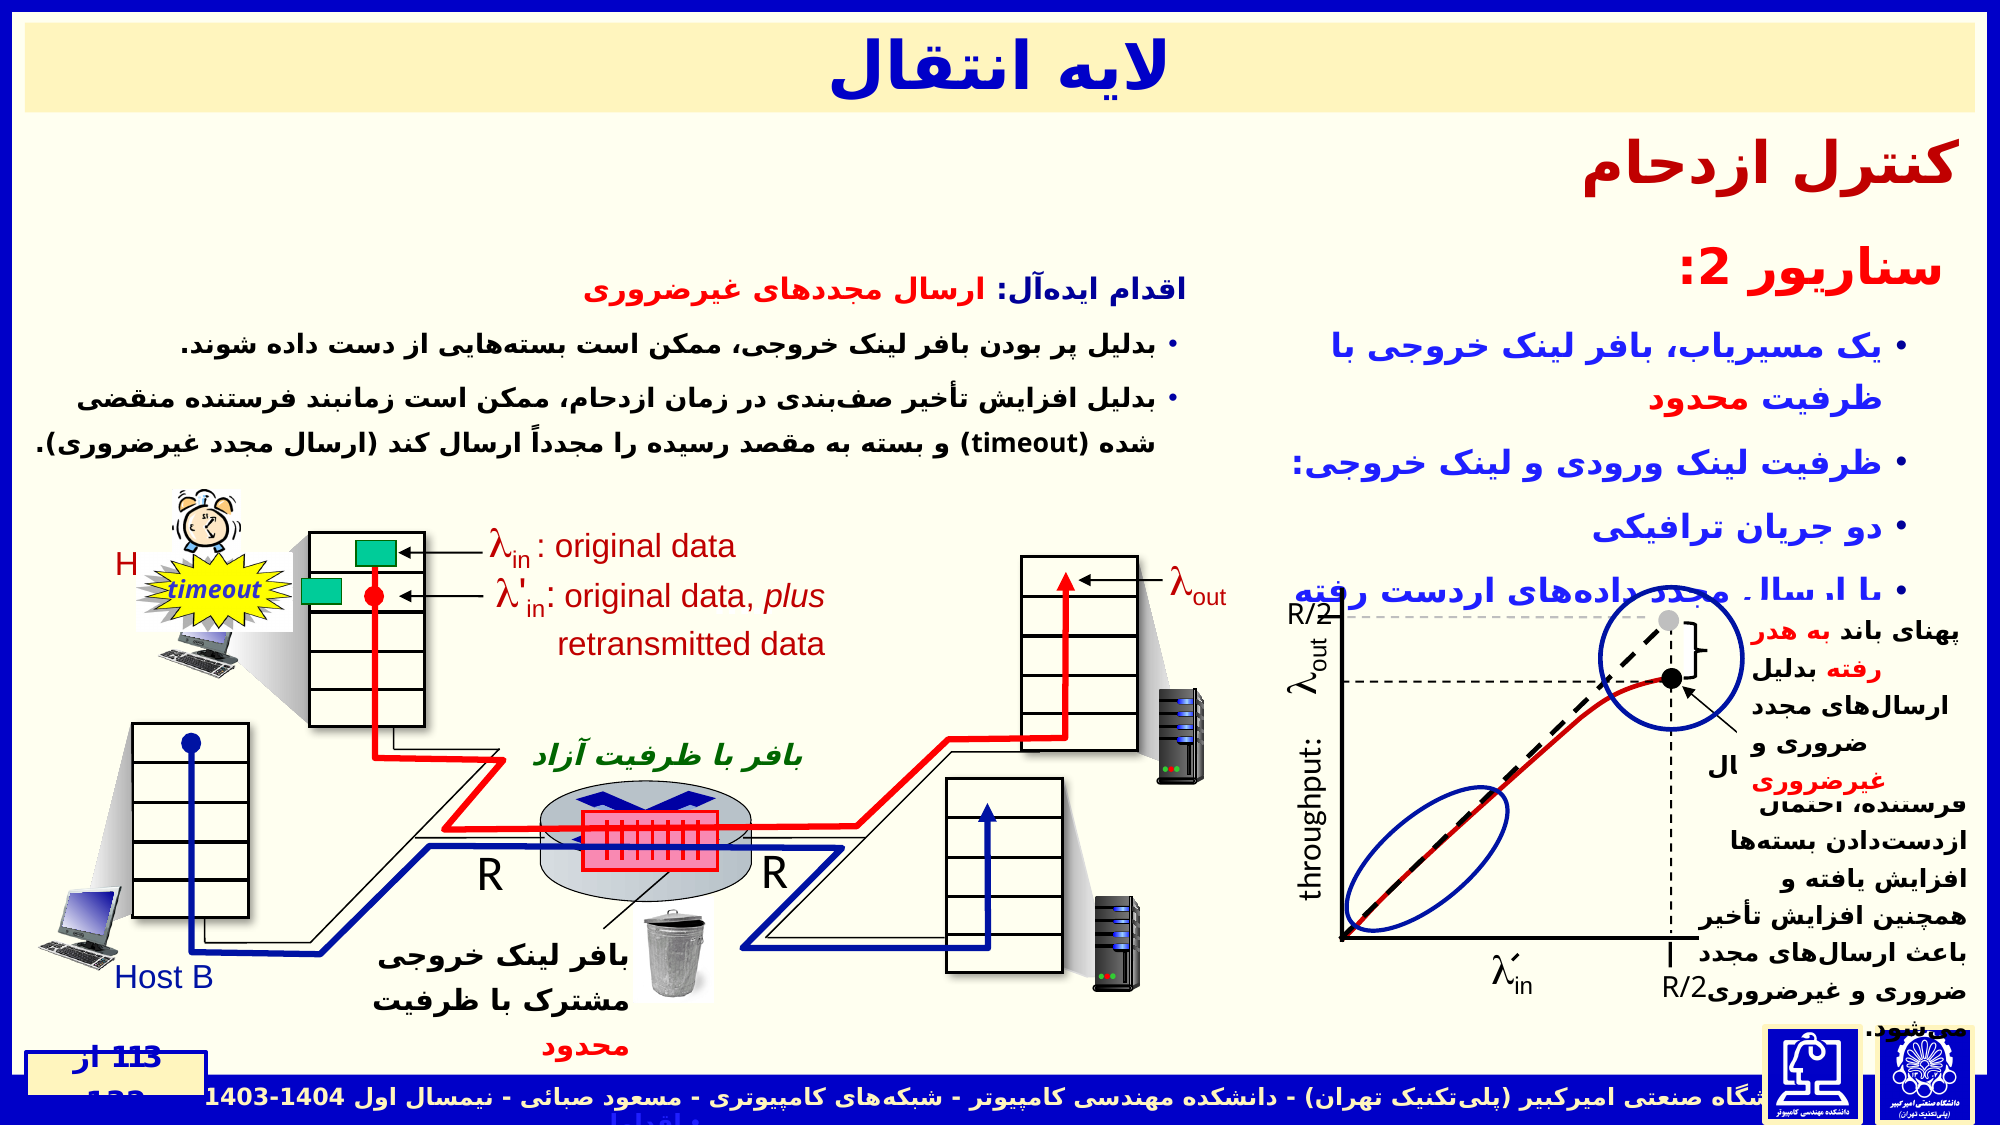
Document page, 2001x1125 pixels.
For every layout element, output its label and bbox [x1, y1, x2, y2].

text_box [1683, 599, 1985, 729]
text_box [1752, 729, 1983, 978]
text_box [0, 0, 2000, 1125]
text_box [136, 489, 293, 632]
text_box [1242, 587, 1752, 1046]
